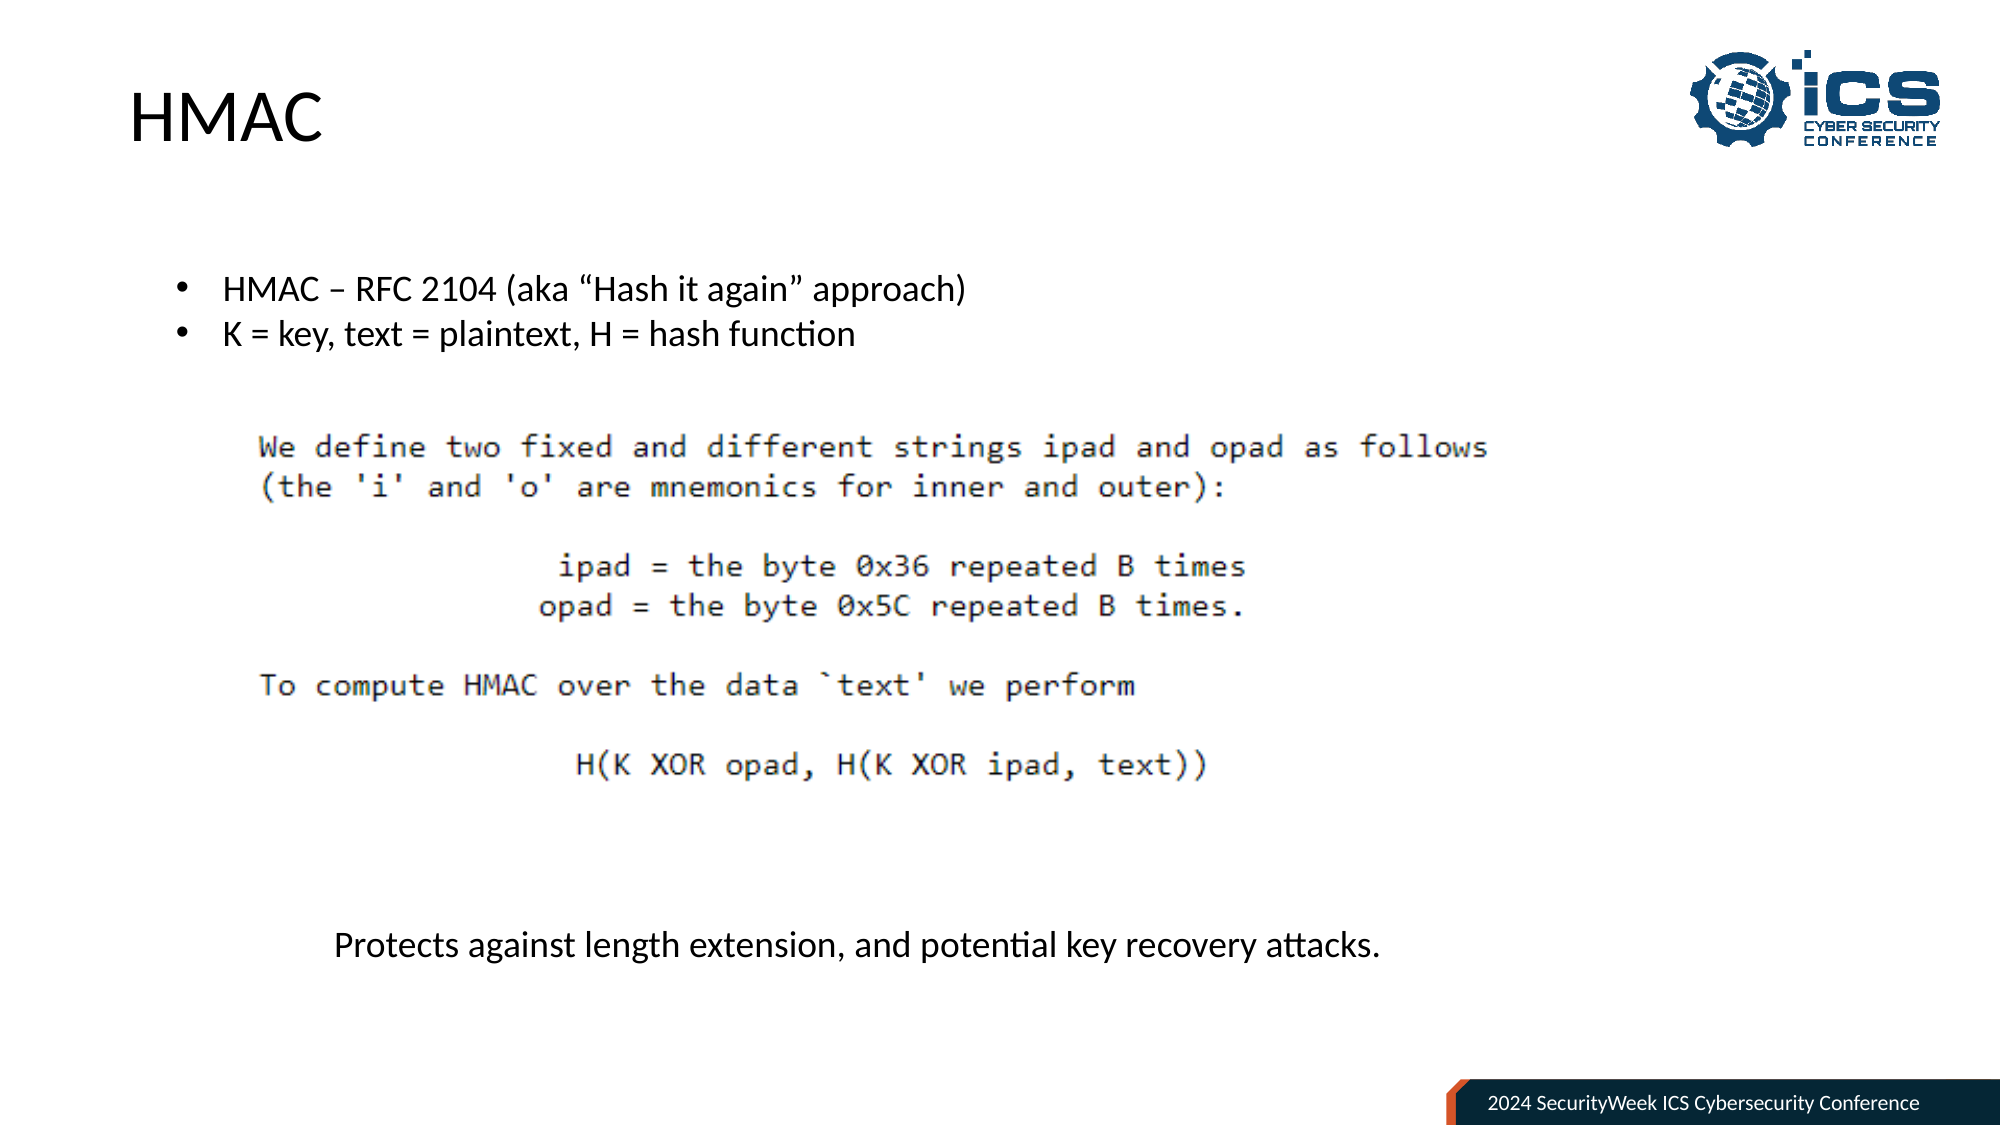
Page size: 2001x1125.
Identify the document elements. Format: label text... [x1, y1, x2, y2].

picture [243, 424, 1510, 794]
picture [1690, 50, 1940, 147]
text_box HMAC – RFC 2104 (aka “Hash it again” approach) K = key, text = plaintext, H = hash function [161, 256, 983, 362]
text_box Protects against length extension, and potential key recovery attacks. [319, 912, 1398, 973]
text_box HMAC [115, 59, 339, 165]
